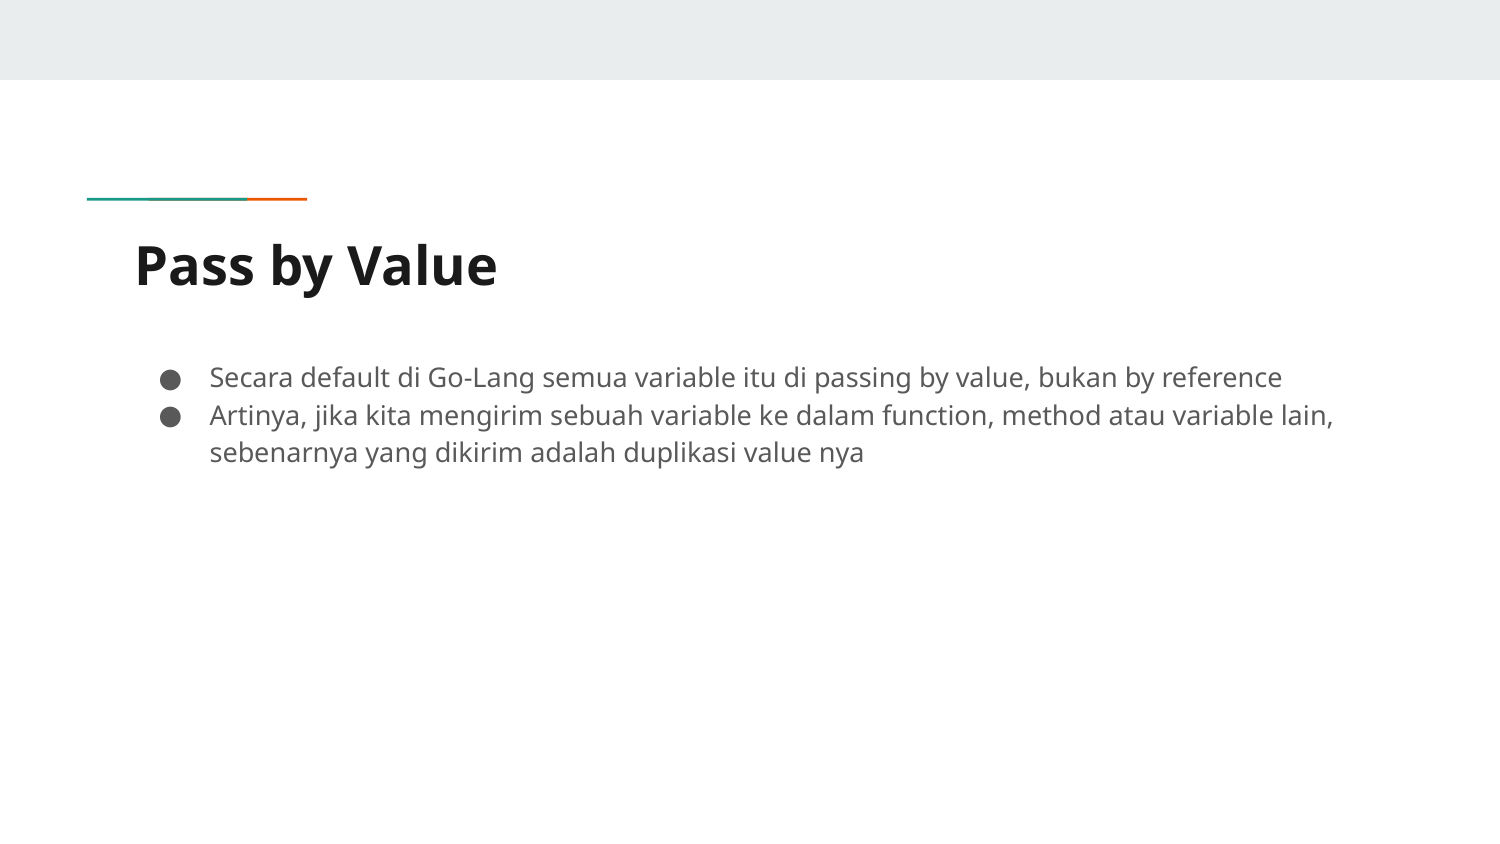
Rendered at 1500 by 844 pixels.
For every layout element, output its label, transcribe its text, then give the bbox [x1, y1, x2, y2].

title Pass by Value [119, 216, 1381, 305]
list Secara default di Go-Lang semua variable itu di passing by value, bukan by reference Artinya, jika kita mengirim sebuah variable ke dalam function, method atau variable lain, sebenarnya yang dikirim adalah duplikasi value nya [119, 341, 1381, 712]
